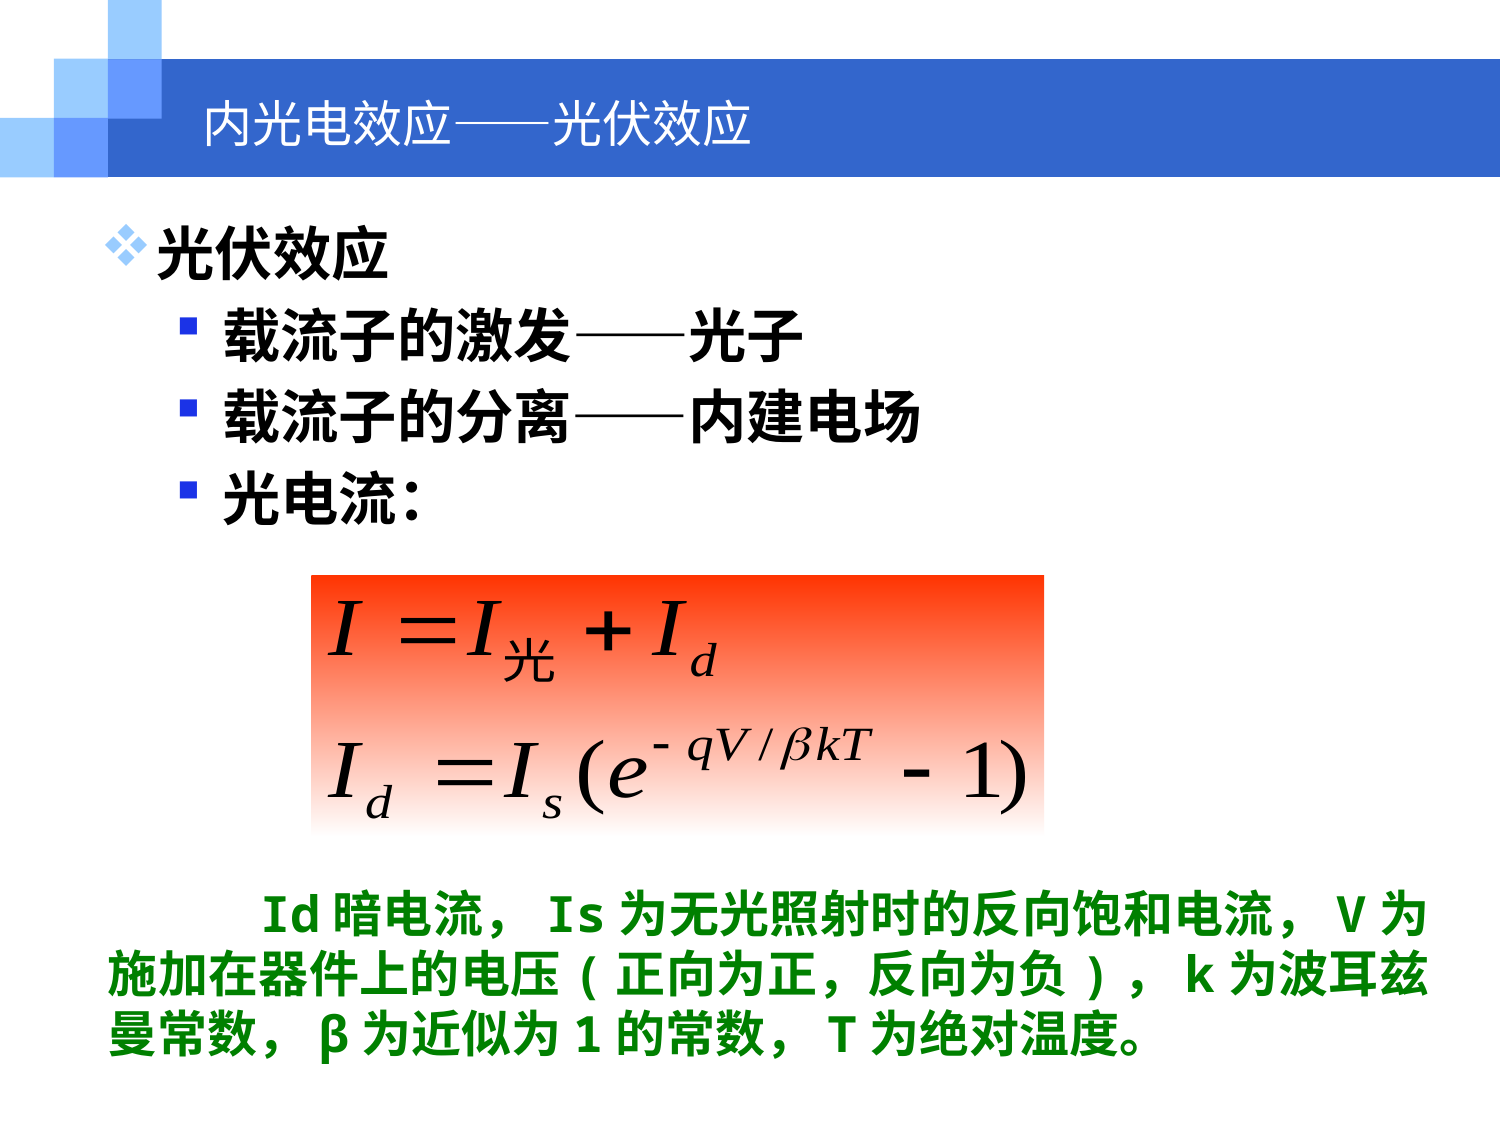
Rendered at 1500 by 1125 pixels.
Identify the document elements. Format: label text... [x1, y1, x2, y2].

title 内光电效应——光伏效应 [187, 101, 1400, 145]
list 光伏效应 载流子的激发——光子 载流子的分离——内建电场 光电流： [85, 209, 1361, 600]
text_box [311, 574, 1045, 837]
text_box Id暗电流，Is为无光照射时的反向饱和电流，V为施加在器件上的电压(正向为正，反向为负)，k为波耳兹曼常数，β为近似为1的常数，T为绝对温度。 [92, 874, 1444, 1070]
